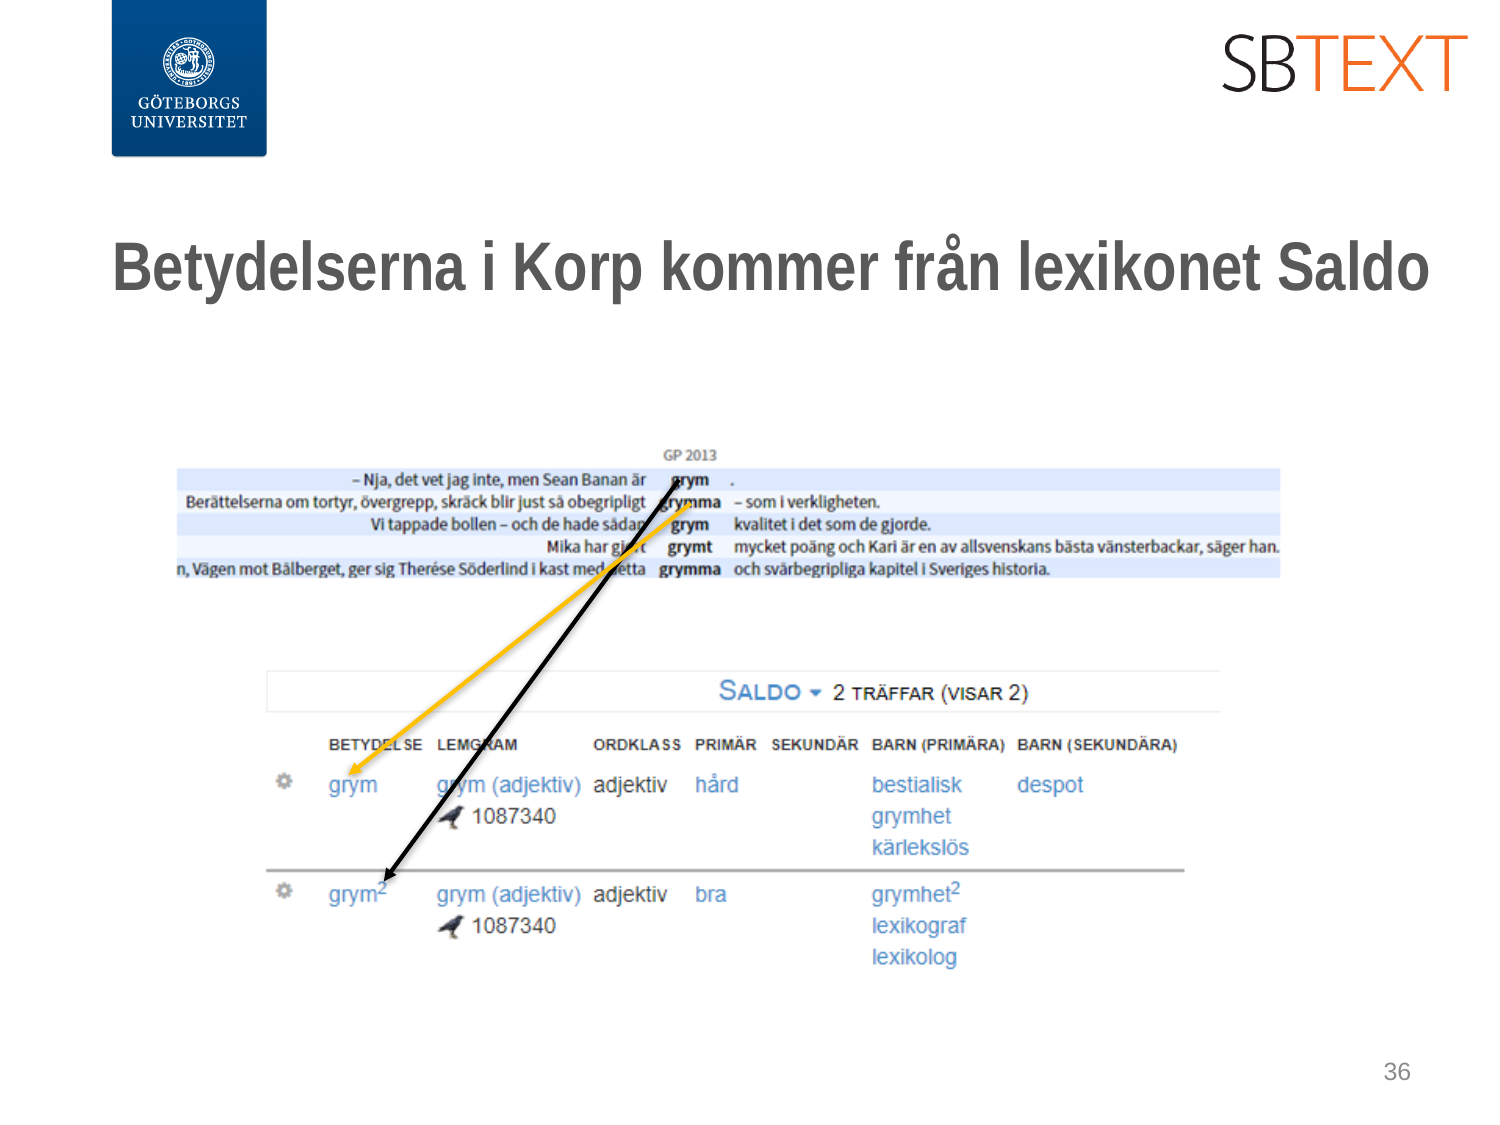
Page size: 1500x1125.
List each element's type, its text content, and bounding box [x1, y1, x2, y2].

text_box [383, 479, 680, 501]
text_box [348, 503, 692, 776]
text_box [383, 784, 680, 882]
picture [1205, 19, 1476, 110]
title Betydelserna i Korp kommer från lexikonet Saldo [112, 231, 1436, 362]
slide_number 36 [1316, 1051, 1412, 1091]
picture [135, 427, 1321, 1032]
picture [110, 0, 268, 159]
